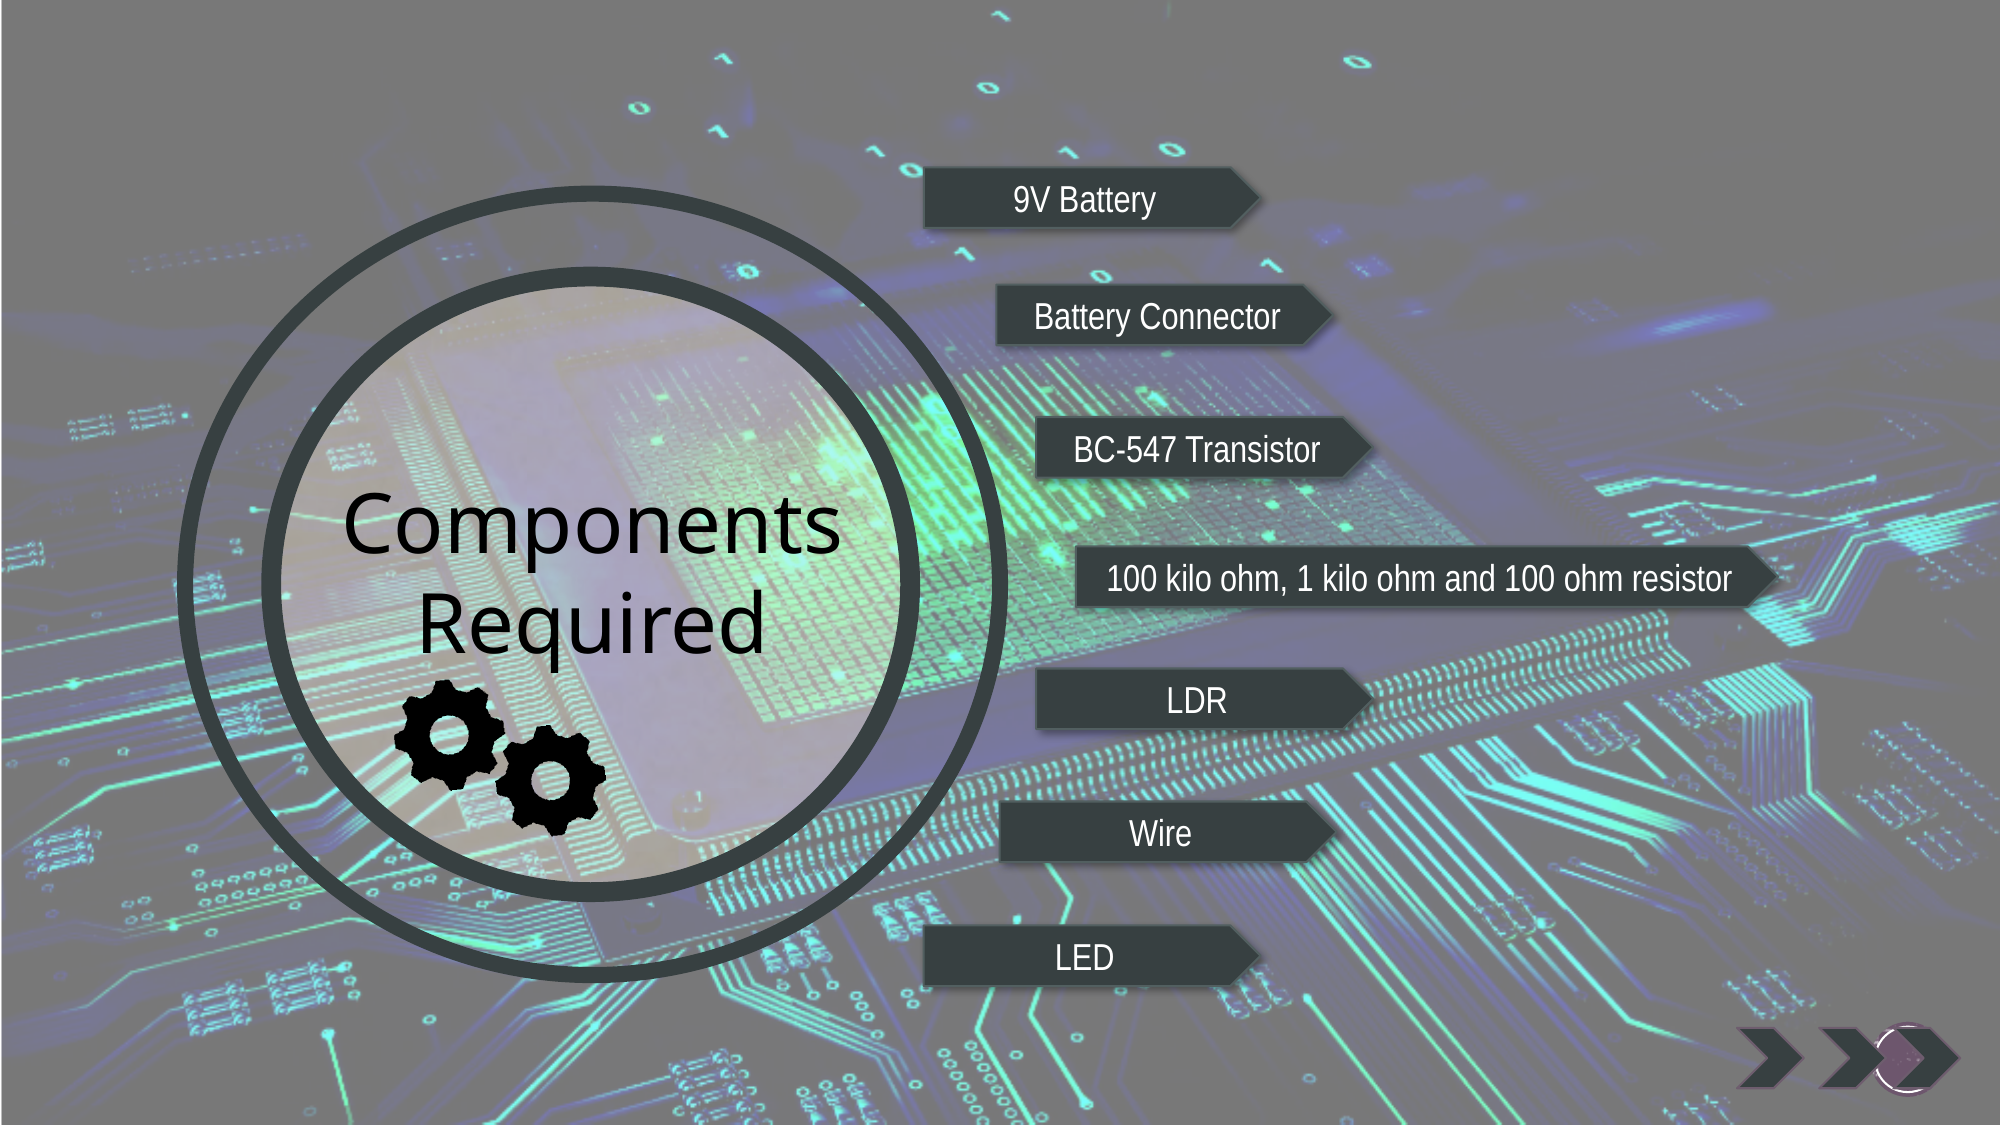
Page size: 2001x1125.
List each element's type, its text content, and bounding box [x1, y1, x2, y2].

text_box Components Required [309, 462, 876, 678]
text_box Wire [998, 800, 1338, 864]
text_box [270, 275, 912, 894]
text_box LED [922, 924, 1262, 988]
text_box LDR [1035, 667, 1374, 731]
text_box 9V Battery [922, 166, 1262, 229]
text_box [1736, 1026, 1805, 1090]
text_box 100 kilo ohm, 1 kilo ohm and 100 ohm resistor [1074, 545, 1779, 609]
text_box [184, 192, 1002, 977]
text_box [1892, 1026, 1962, 1090]
text_box BC-547 Transistor [1035, 415, 1374, 479]
picture [360, 618, 639, 897]
text_box Battery Connector [995, 283, 1335, 347]
text_box [1818, 1026, 1887, 1090]
